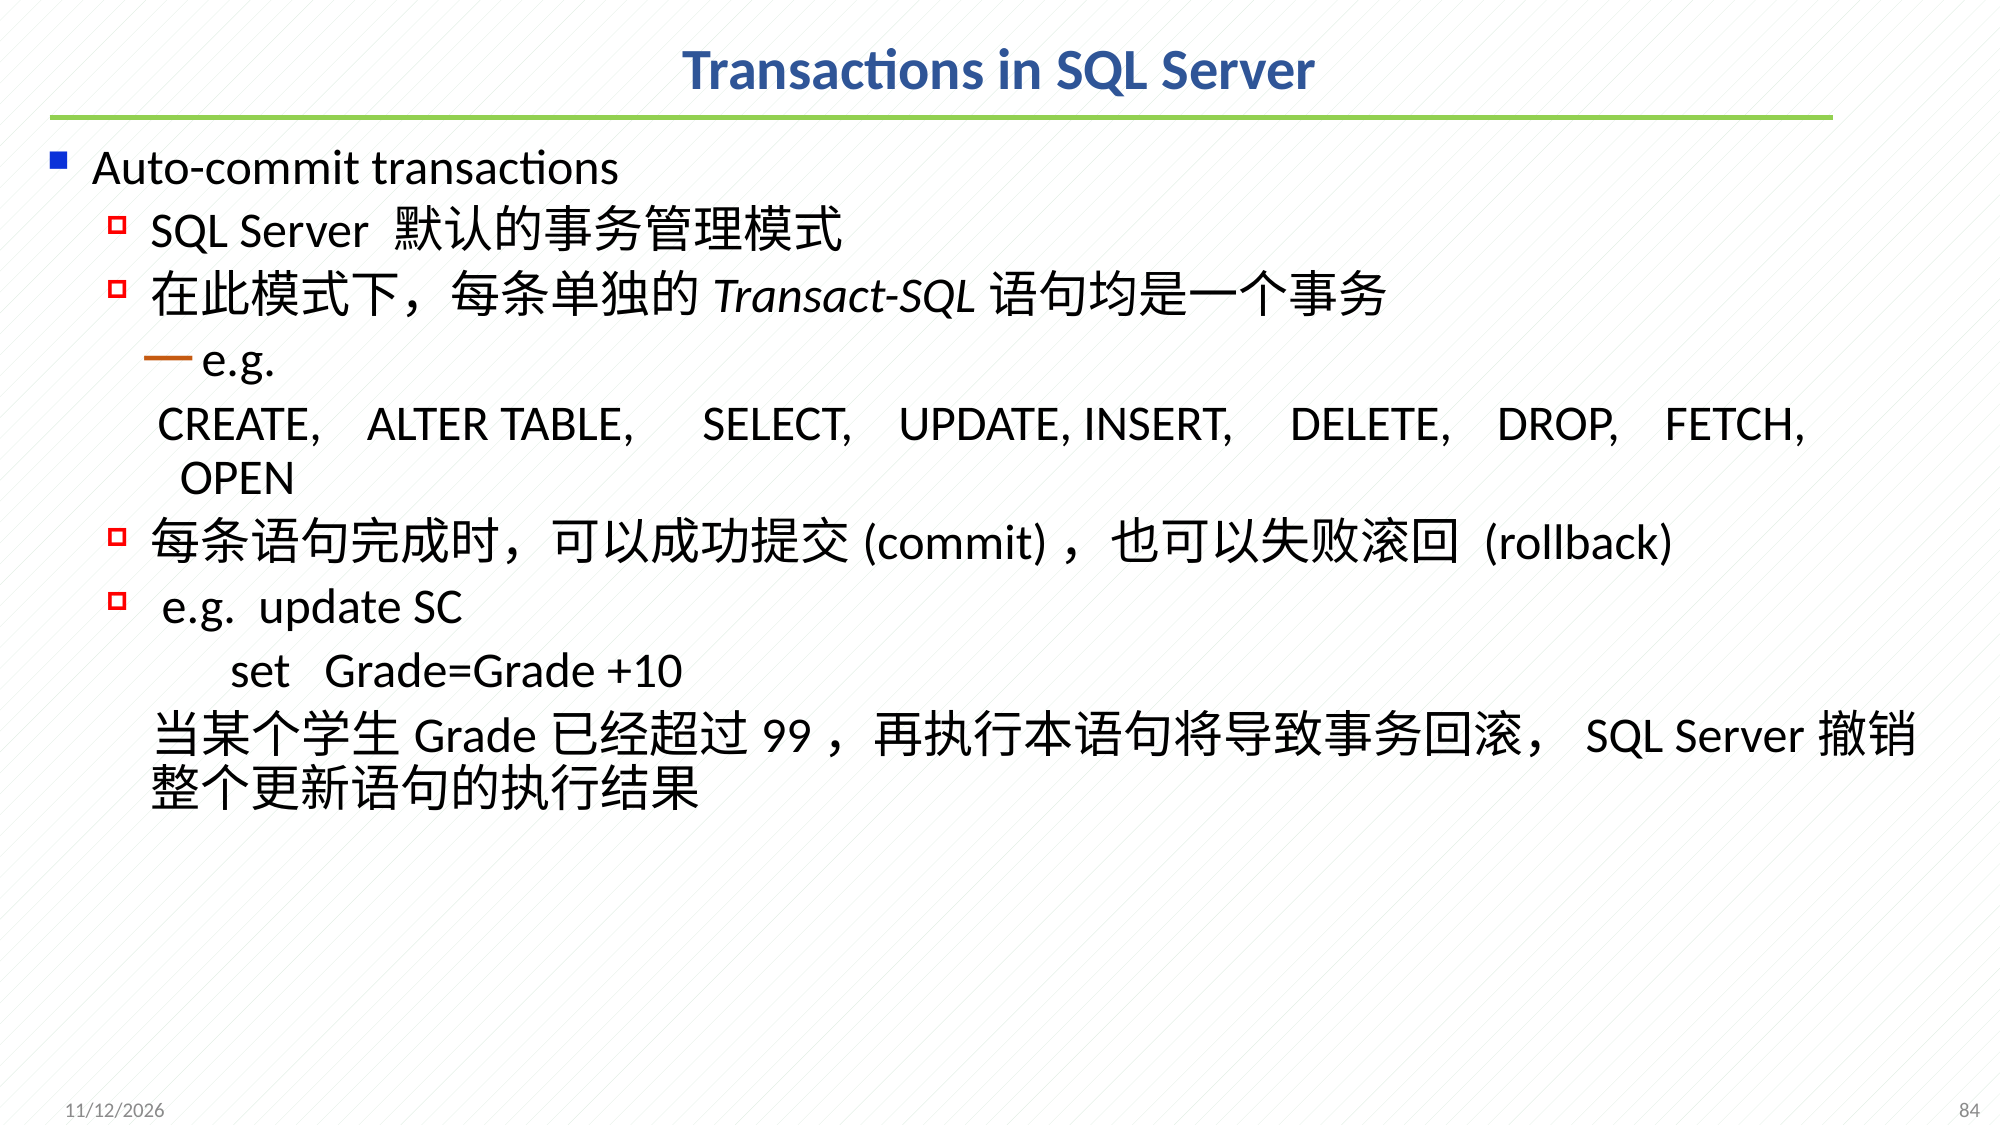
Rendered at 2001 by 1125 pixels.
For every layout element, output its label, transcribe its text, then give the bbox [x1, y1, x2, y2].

list Auto-commit transactions SQL Server 默认的事务管理模式 在此模式下，每条单独的Transact-SQL语句均是一个事务 e.g. CREATE, ALTER TABLE, SELECT, UPDATE, INSERT, DELETE, DROP, FETCH, OPEN 每条语句完成时，可以成功提交(commit)，也可以失败滚回 (rollback) e.g. update SC set Grade=Grade +10 当某个学生Grade已经超过99，再执行本语句将导致事务回滚，SQL Server撤销整个更新语句的执行结果 [32, 126, 1974, 1081]
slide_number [49, 1079, 500, 1125]
slide_number 84 [1545, 1079, 1996, 1125]
title Transactions in SQL Server [50, 13, 1949, 126]
